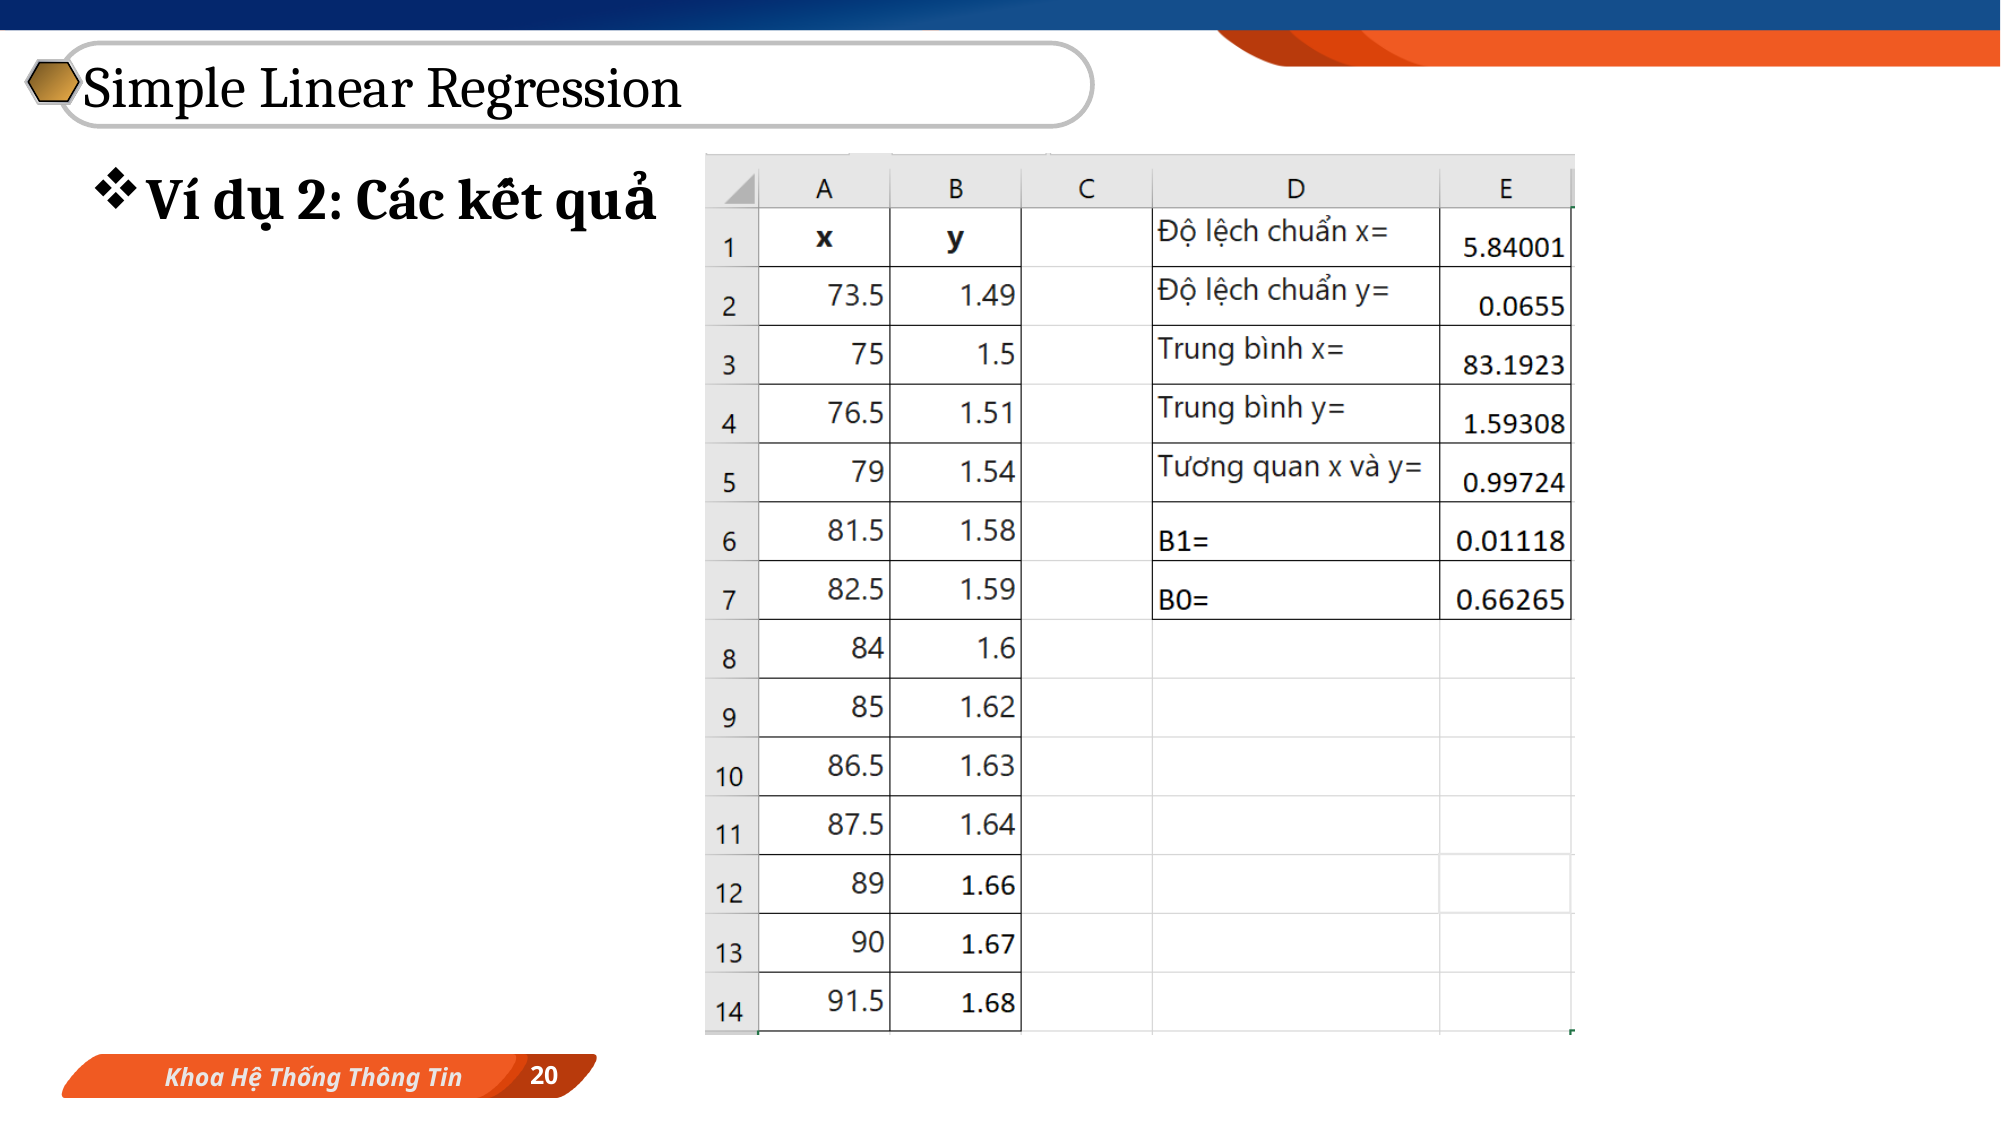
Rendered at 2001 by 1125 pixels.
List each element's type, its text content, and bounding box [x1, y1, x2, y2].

picture [705, 153, 1575, 1035]
text_box Ví dụ 2: Các kết quả [74, 153, 703, 255]
footer Khoa Hệ Thống Thông Tin [119, 1054, 508, 1098]
picture [34, 1017, 624, 1125]
slide_number 20 [508, 1046, 574, 1106]
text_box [24, 42, 1093, 127]
picture [0, 0, 2001, 71]
